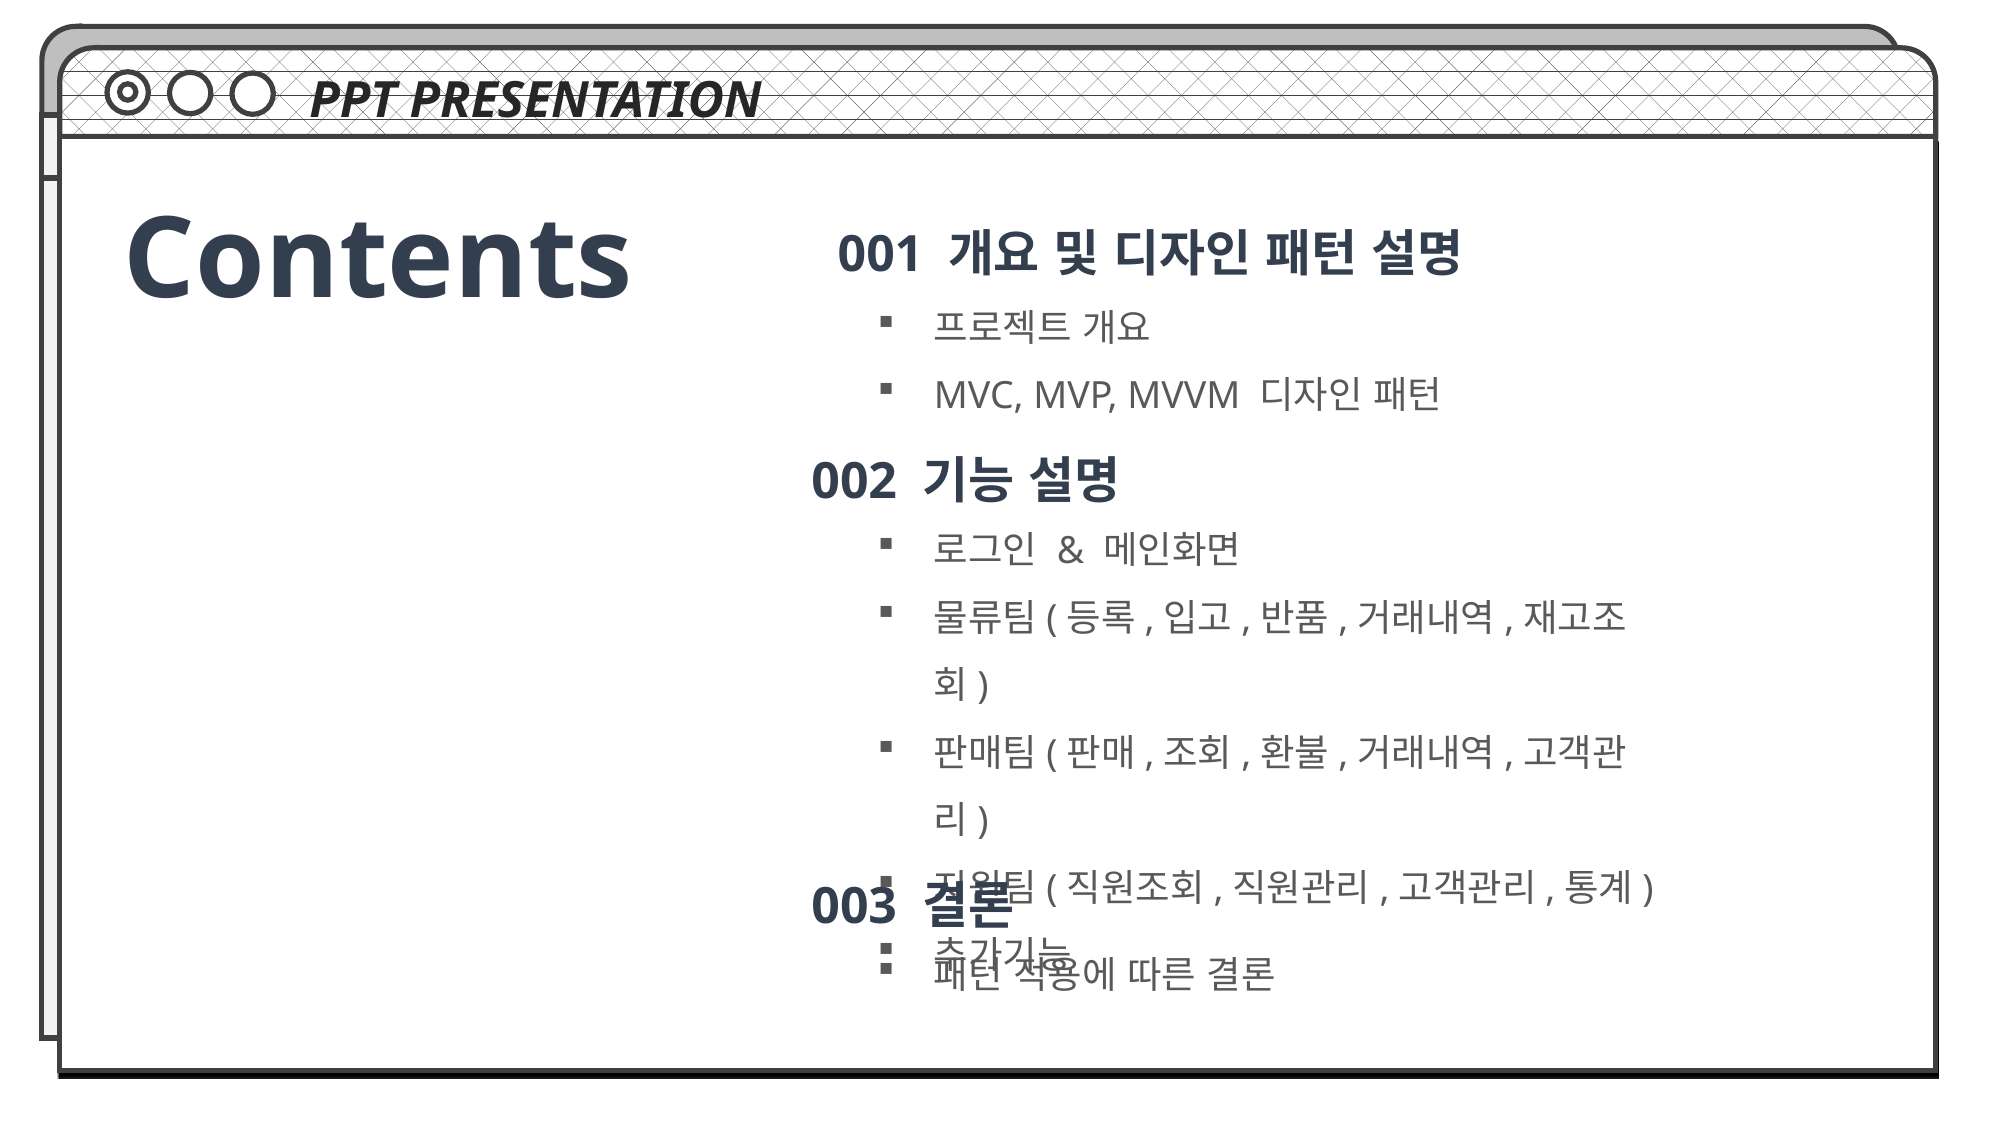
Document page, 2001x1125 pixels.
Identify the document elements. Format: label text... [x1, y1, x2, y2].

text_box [41, 26, 1899, 1038]
text_box PPT PRESENTATION [1899, 46, 1937, 135]
text_box [59, 135, 1937, 1071]
